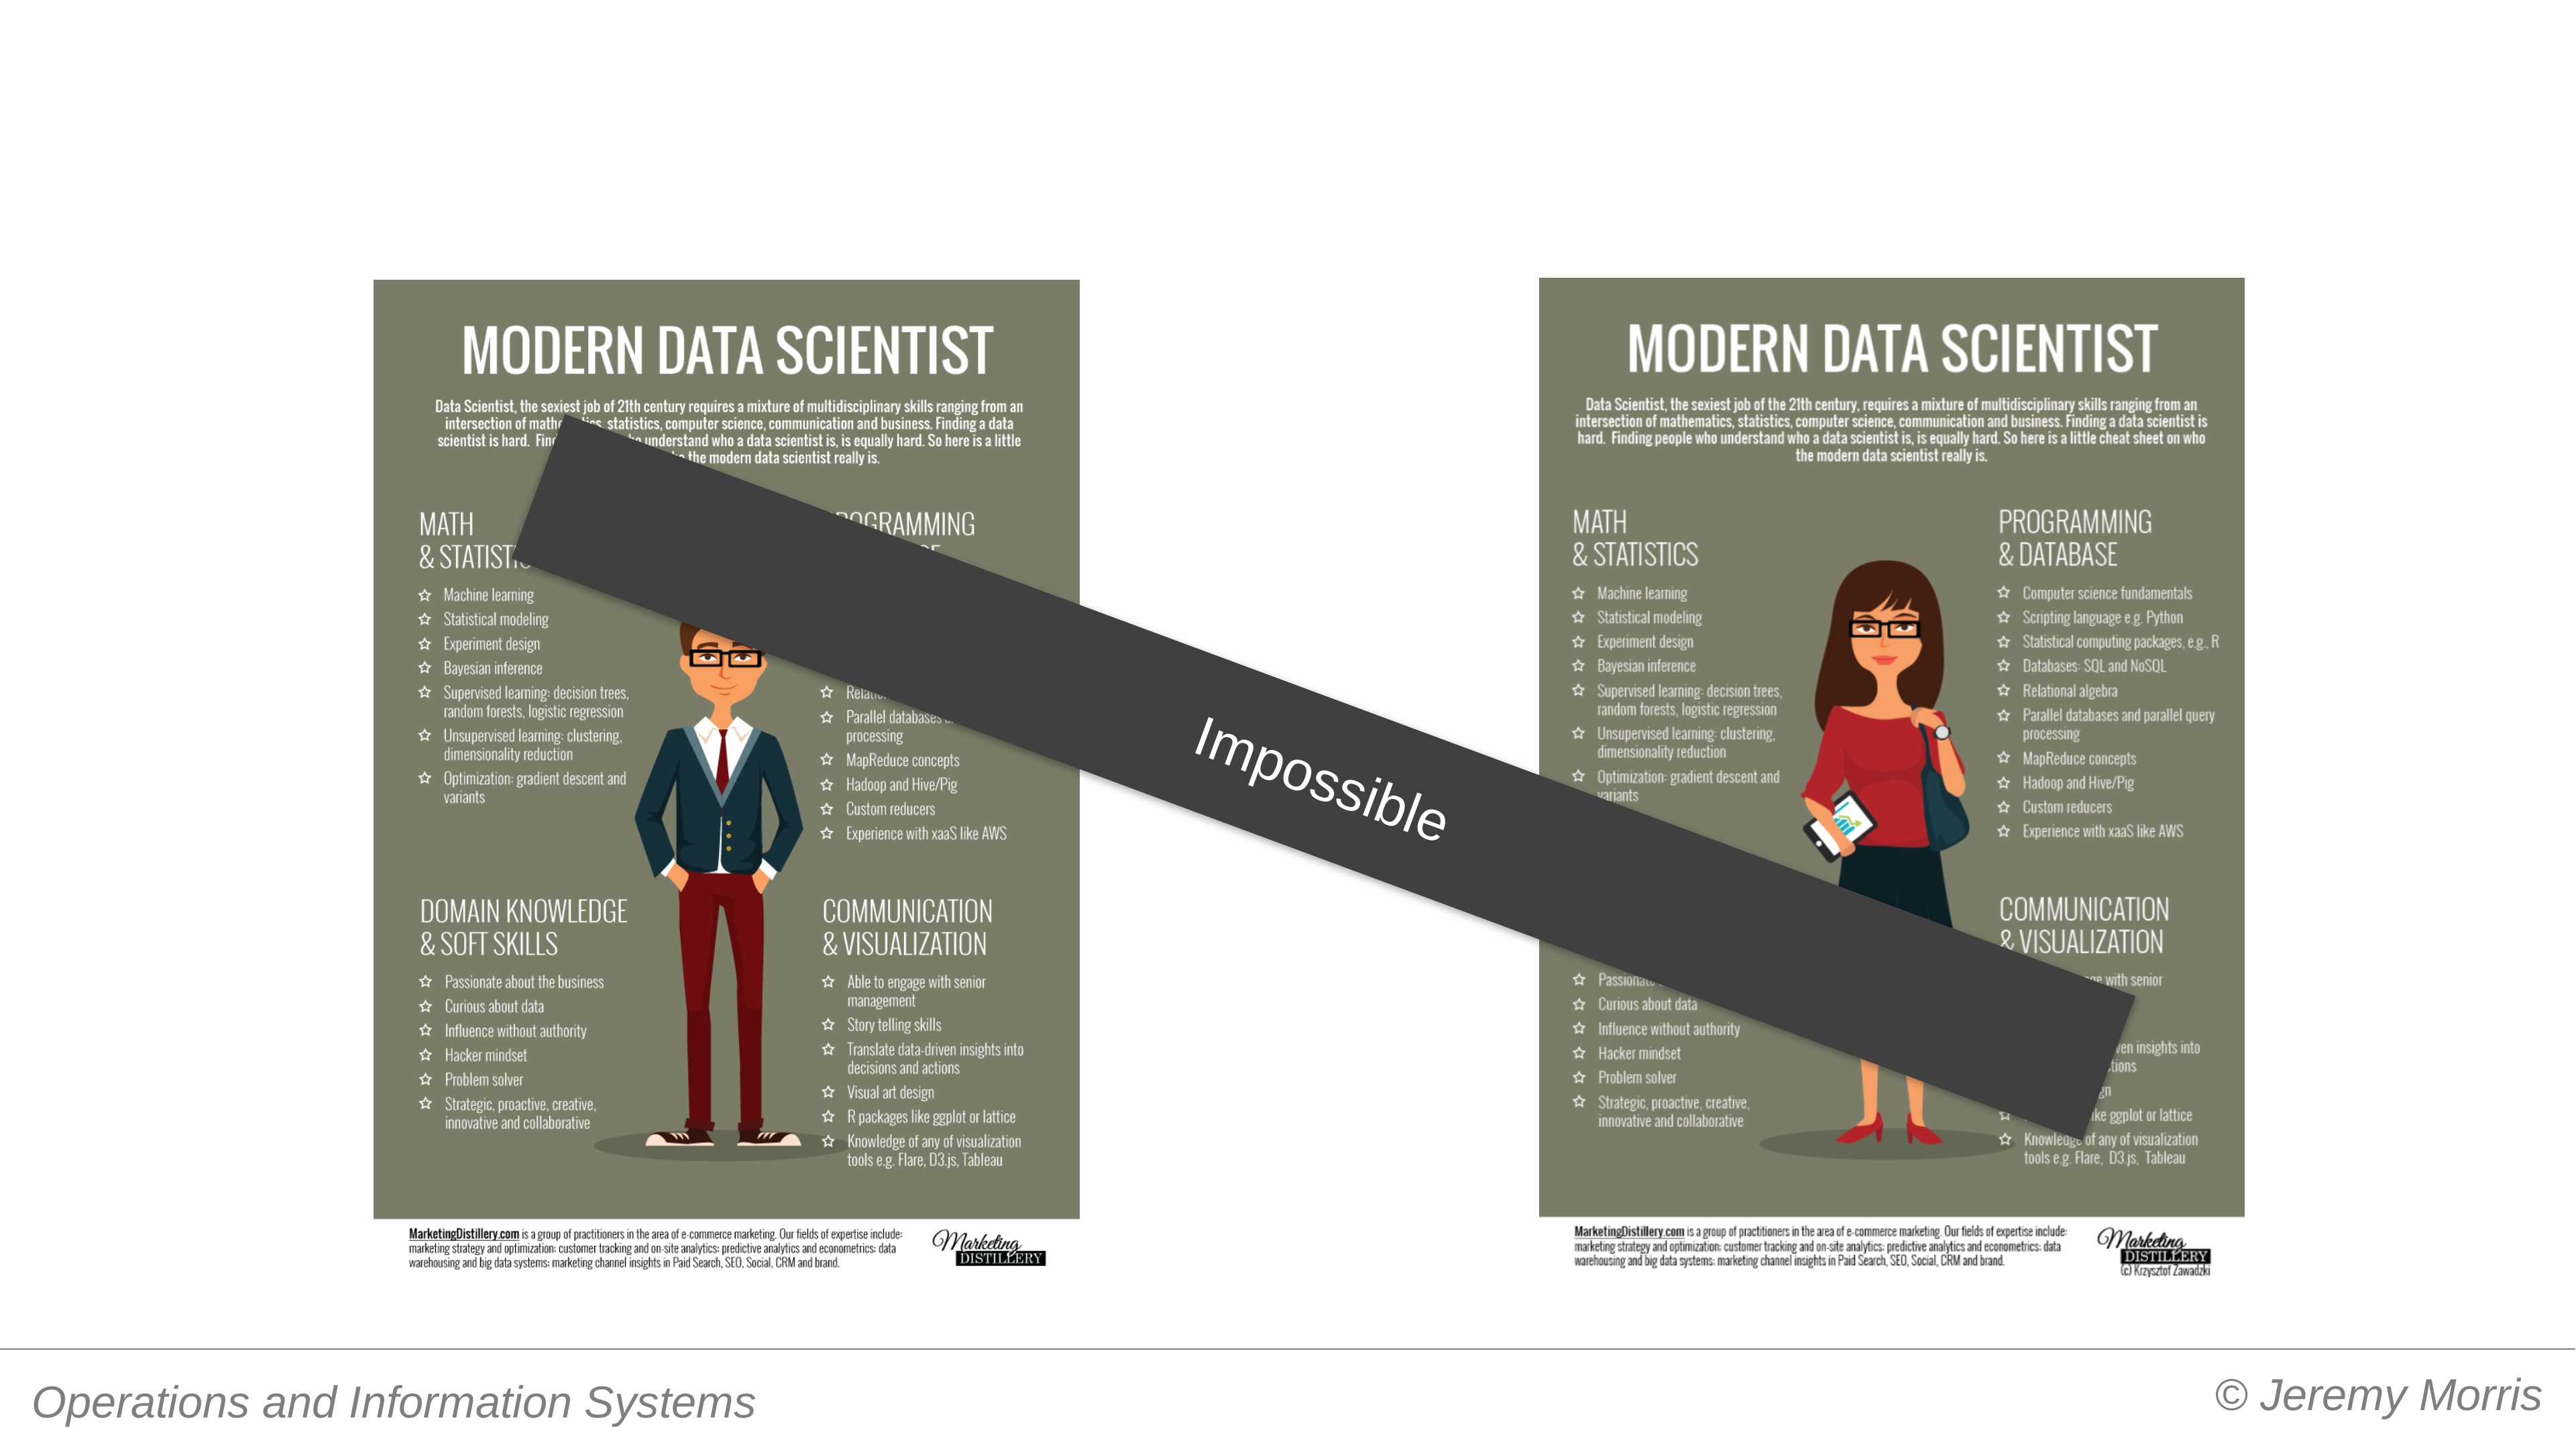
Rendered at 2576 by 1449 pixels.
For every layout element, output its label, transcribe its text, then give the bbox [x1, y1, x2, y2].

text_box Impossible [1082, 605, 1535, 938]
picture [374, 280, 1080, 1279]
picture [1538, 278, 2245, 1277]
